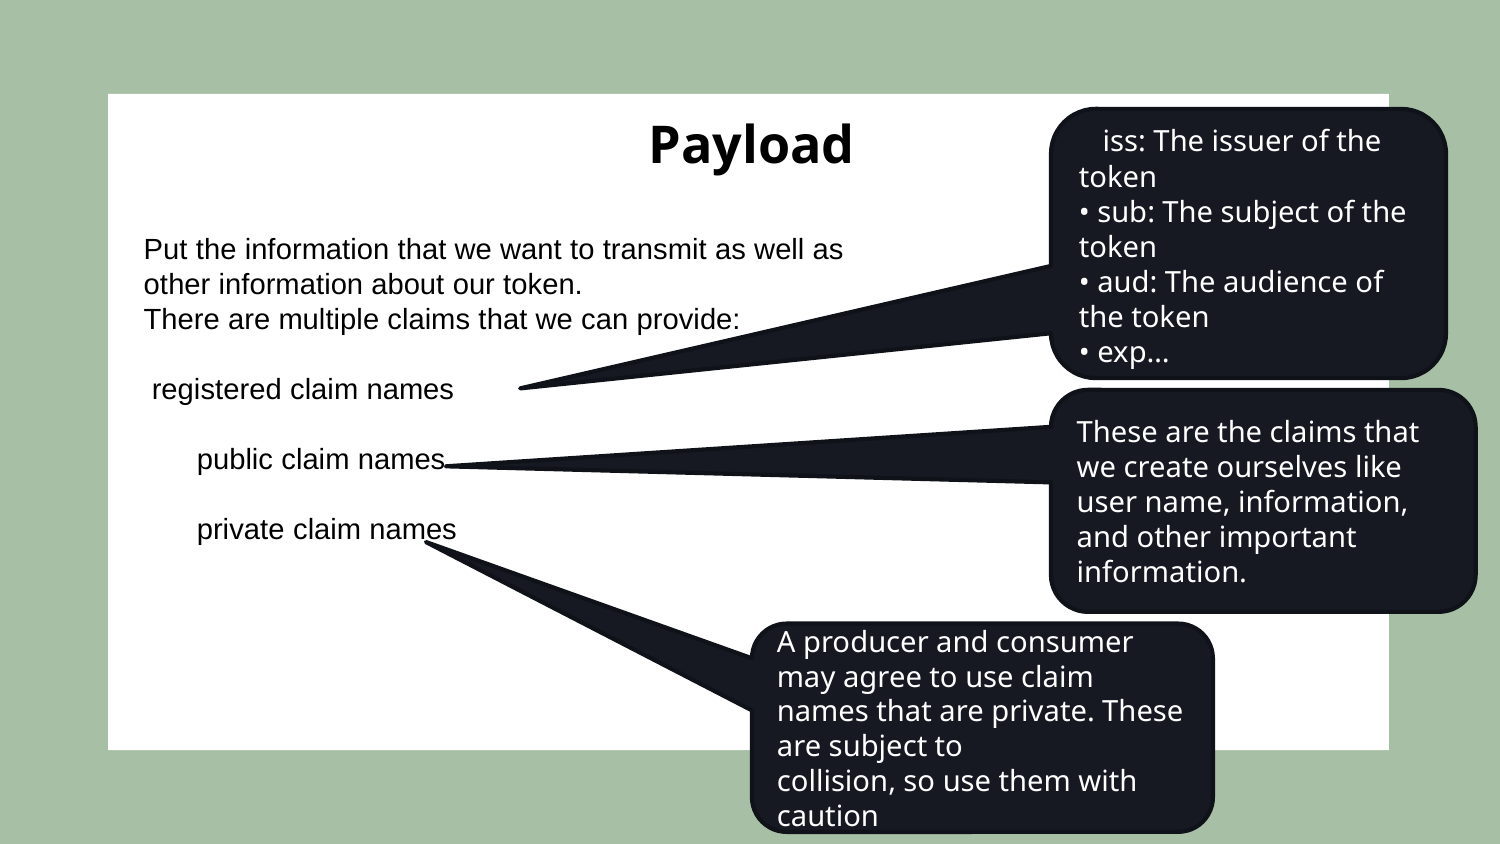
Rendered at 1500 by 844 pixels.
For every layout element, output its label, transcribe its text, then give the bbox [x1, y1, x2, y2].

text_box Put the information that we want to transmit as well as other information about our token. There are multiple claims that we can provide: registered claim names public claim names private claim names [128, 223, 879, 553]
text_box A producer and consumer may agree to use claim names that are private. These are subject to collision, so use them with caution [423, 540, 1216, 835]
text_box iss: The issuer of the token • sub: The subject of the token • aud: The audience of the token • exp… [518, 106, 1449, 391]
title Payload [111, 96, 1393, 202]
text_box These are the claims that we create ourselves like user name, information, and other important information. [444, 387, 1478, 614]
